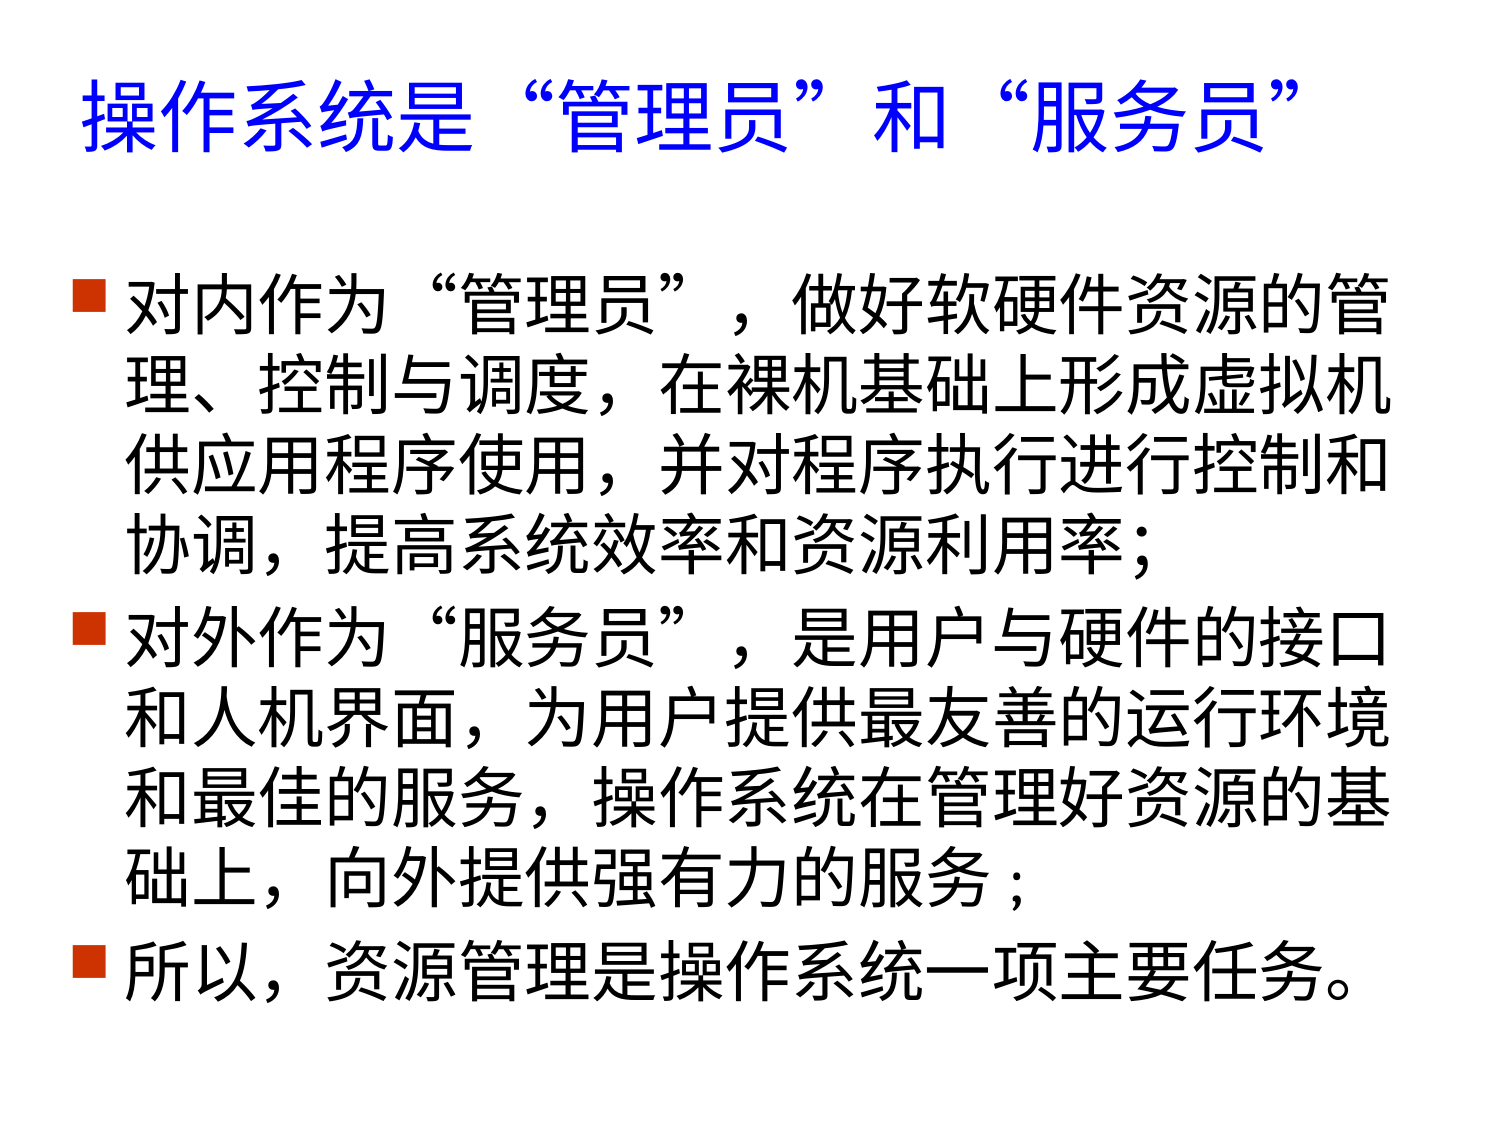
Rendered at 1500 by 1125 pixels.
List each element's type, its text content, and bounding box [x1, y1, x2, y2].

title 操作系统是“管理员”和“服务员” [64, 20, 1477, 209]
list 对内作为“管理员”，做好软硬件资源的管理、控制与调度，在裸机基础上形成虚拟机供应用程序使用，并对程序执行进行控制和协调，提高系统效率和资源利用率； 对外作为“服务员”，是用户与硬件的接口和人机界面，为用户提供最友善的运行环境和最佳的服务，操作系统在管理好资源的基础上，向外提供强有力的服务; 所以，资源管理是操作系统一项主要任务。 [52, 255, 1436, 1048]
